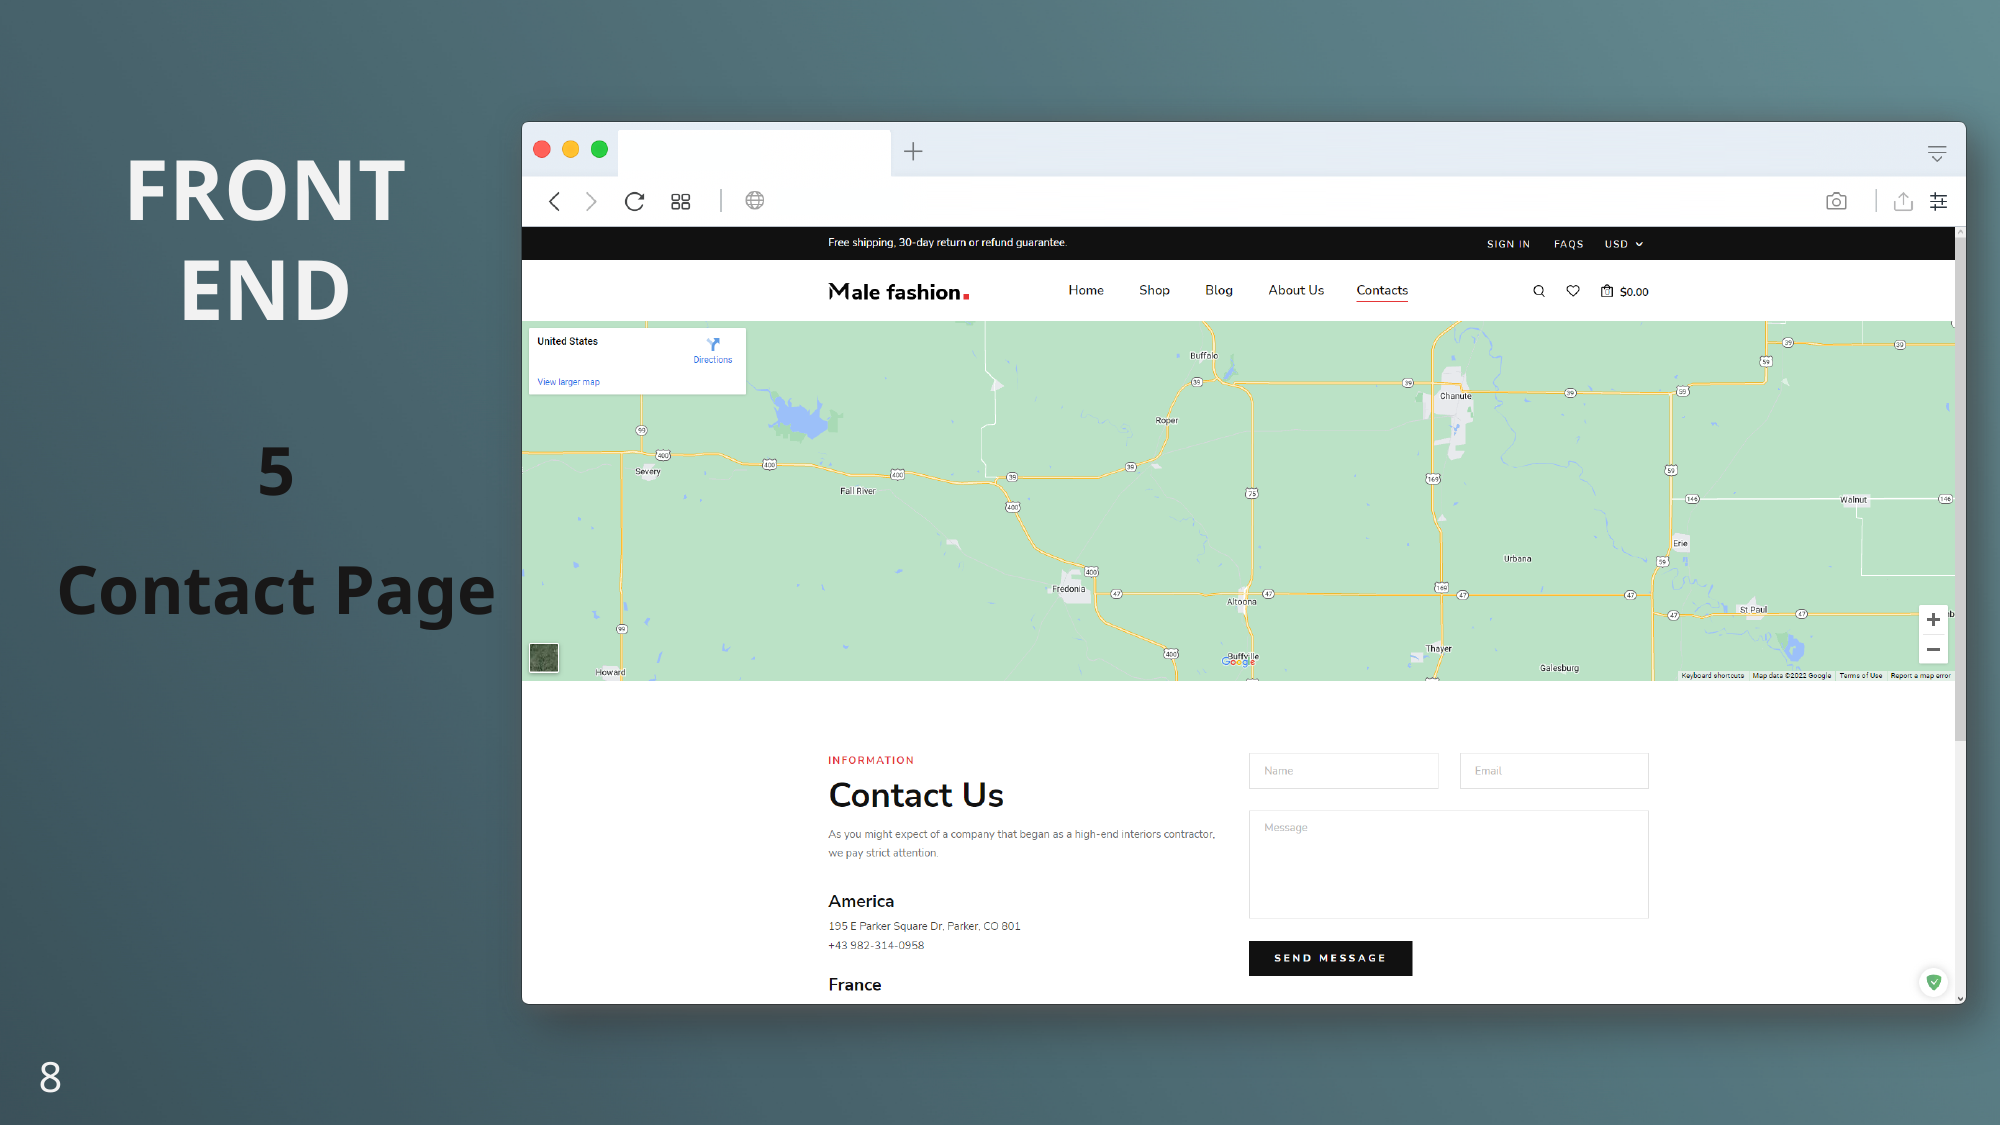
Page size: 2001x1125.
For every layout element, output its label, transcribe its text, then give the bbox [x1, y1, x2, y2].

text_box 5 Contact Page [23, 380, 481, 636]
text_box FRONT END [0, 129, 483, 345]
text_box 8 [24, 1043, 78, 1109]
picture [499, 99, 1988, 1026]
